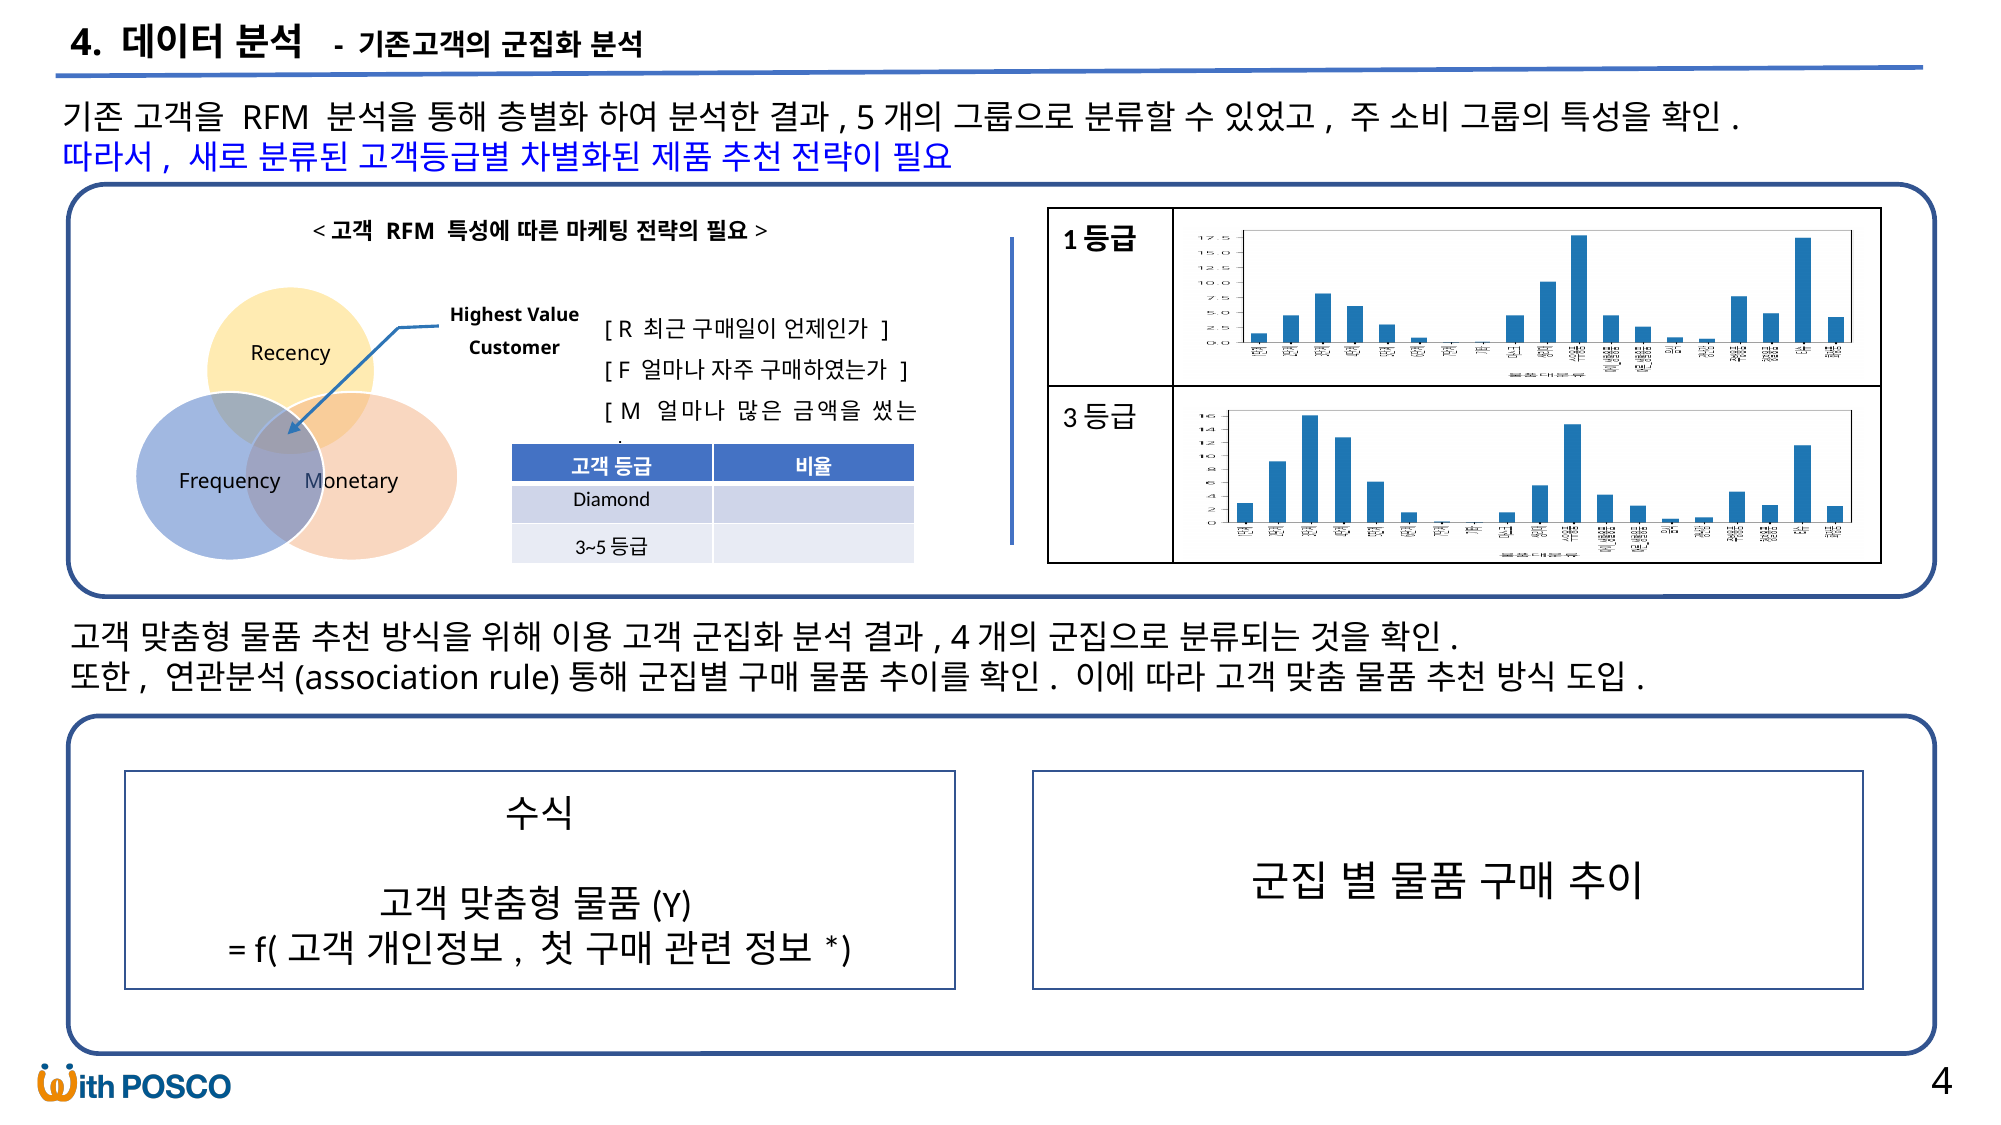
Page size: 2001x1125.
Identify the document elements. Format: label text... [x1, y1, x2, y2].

text_box 군집 별 물품 구매 추이 [1032, 770, 1864, 990]
picture [1183, 407, 1864, 560]
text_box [44, 278, 550, 569]
text_box 고객 맞춤형 물품 추천 방식을 위해 이용 고객 군집화 분석 결과, 4개의 군집으로 분류되는 것을 확인. 또한, 연관분석(association rule)통해 군집별 구매 물품 추이를 확인. 이에 따라 고객 맞춤 물품 추천 방식 도입. [55, 609, 1923, 704]
text_box 4 [1820, 1050, 1968, 1110]
text_box 수식 고객 맞춤형 물품(Y) = f(고객 개인정보, 첫 구매 관련 정보*) [124, 770, 956, 990]
picture [36, 1062, 232, 1103]
text_box [55, 66, 1924, 77]
text_box [67, 183, 1936, 598]
text_box [67, 714, 1936, 1055]
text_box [287, 327, 399, 435]
picture [1183, 227, 1864, 380]
text_box 4. 데이터 분석 - 기존고객의 군집화 분석 [55, 12, 1427, 74]
text_box 기존 고객을 RFM 분석을 통해 층별화 하여 분석한 결과, 5개의 그룹으로 분류할 수 있었고, 주 소비 그룹의 특성을 확인. 따라서, 새로 분류된 고객등급별 차별화된 제품 추천 전략이 필요 [48, 88, 1923, 184]
